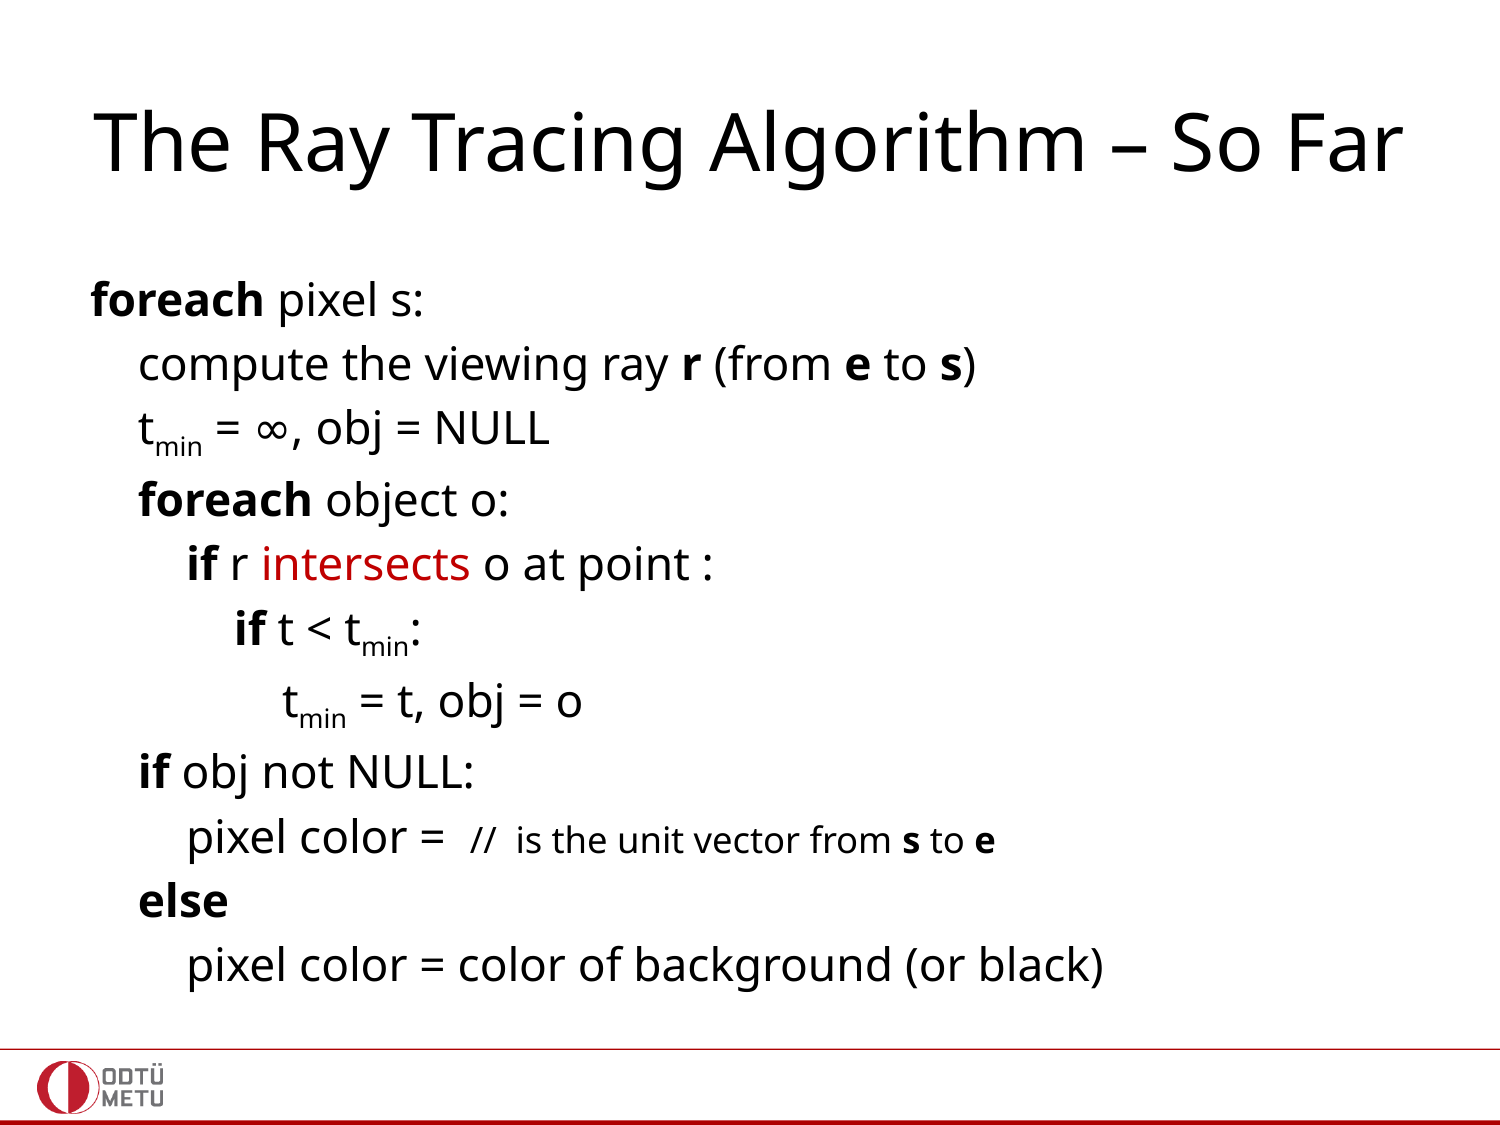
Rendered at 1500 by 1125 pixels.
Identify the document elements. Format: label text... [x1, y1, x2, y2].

title The Ray Tracing Algorithm – So Far [75, 45, 1425, 233]
picture [37, 1061, 163, 1114]
